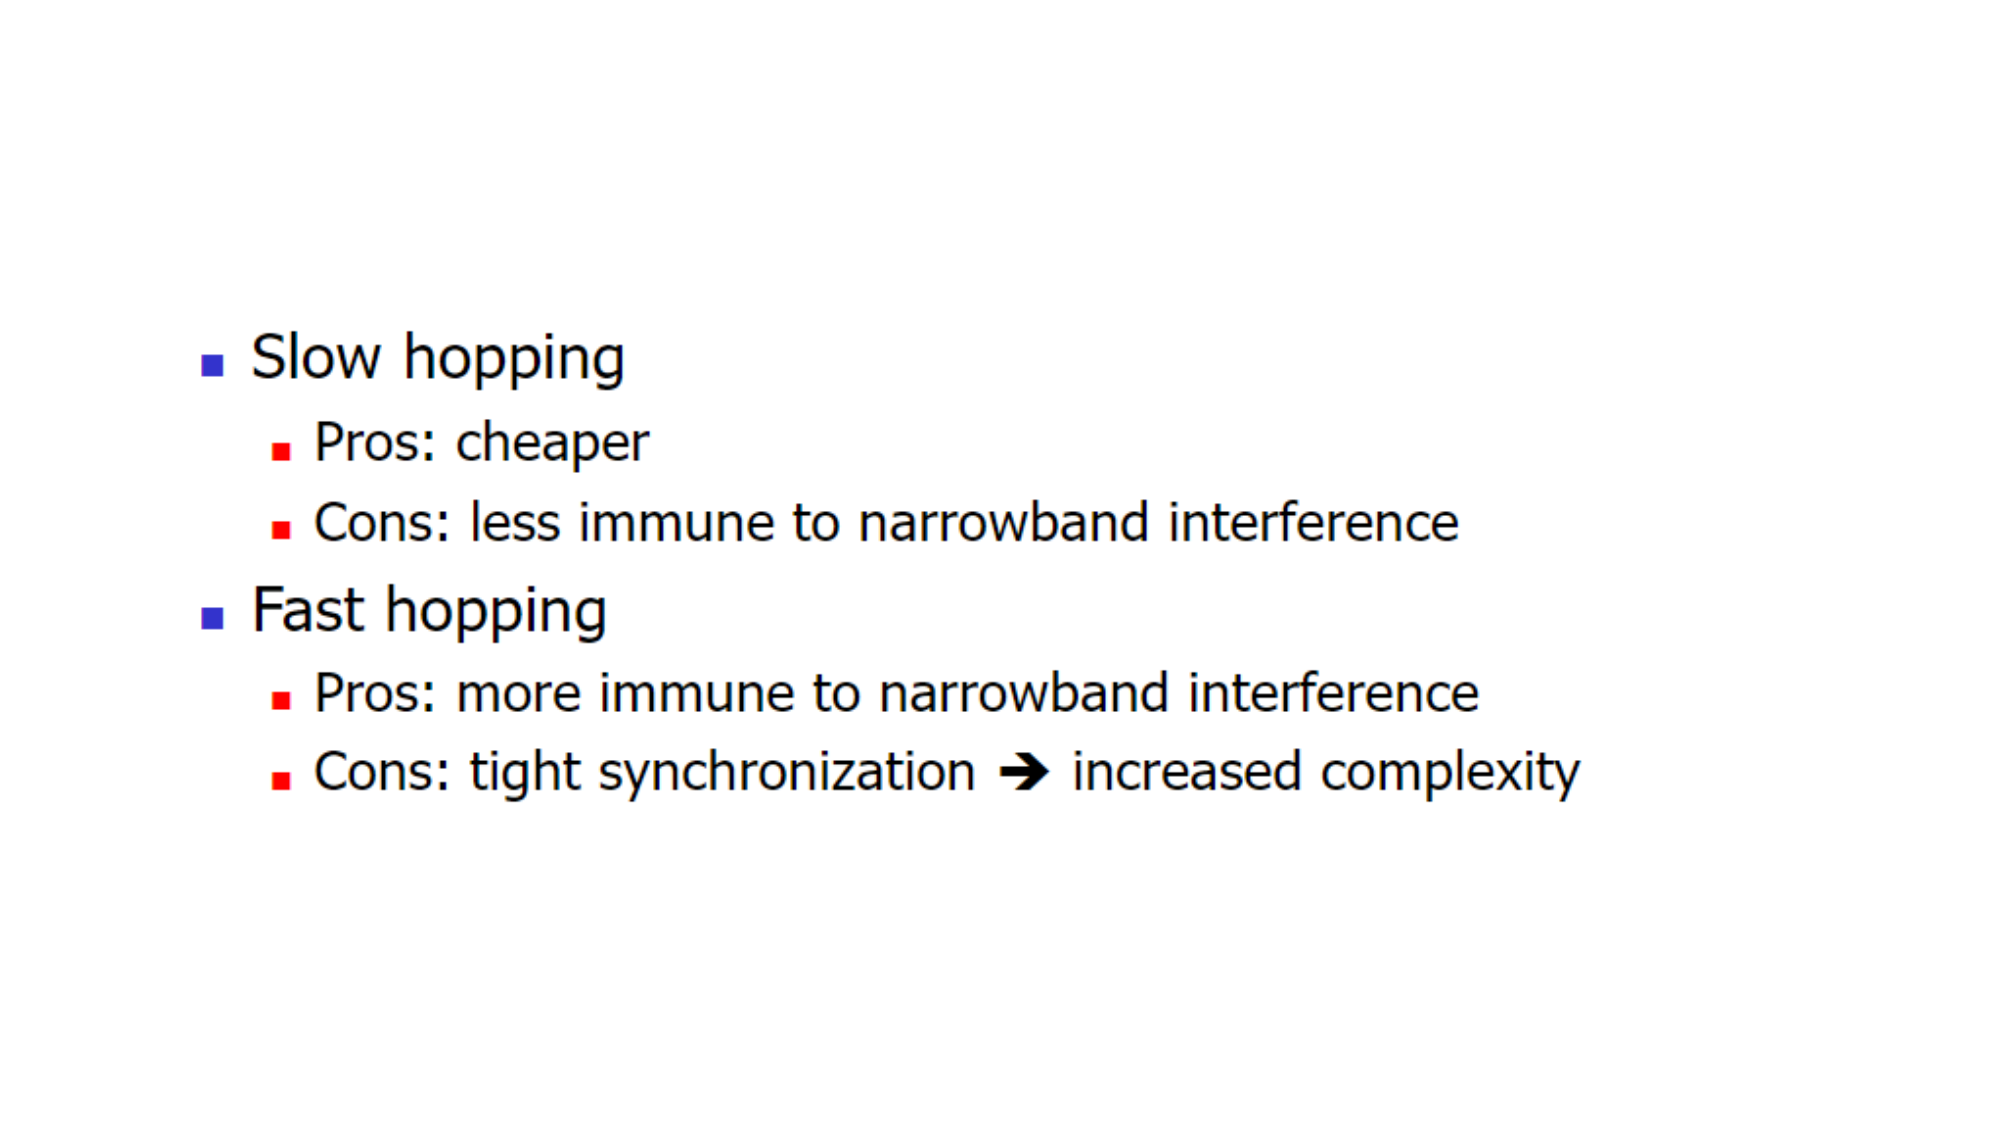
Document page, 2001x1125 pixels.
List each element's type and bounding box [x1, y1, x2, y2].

list [200, 318, 1605, 859]
